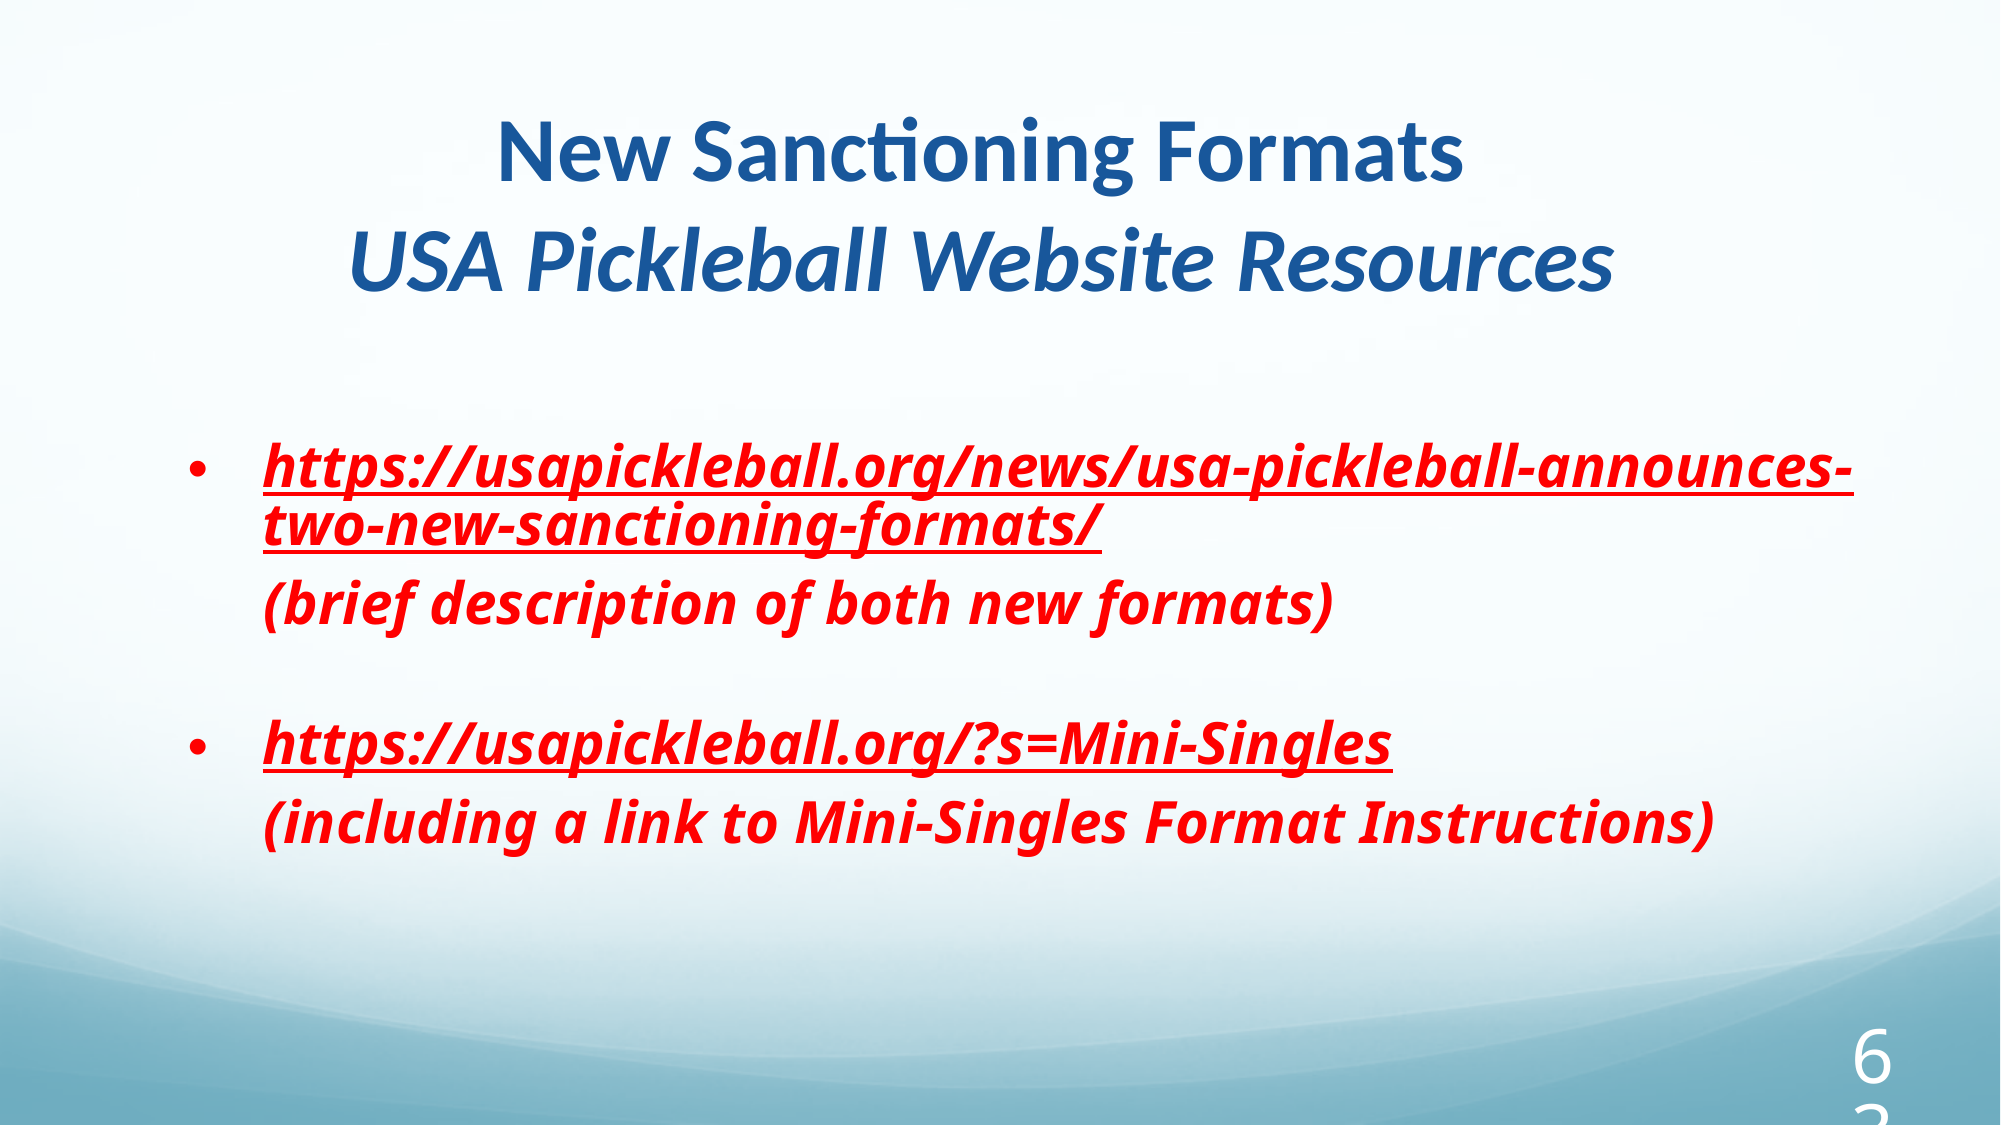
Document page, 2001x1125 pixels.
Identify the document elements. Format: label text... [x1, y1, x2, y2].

slide_number 63 [1843, 725, 1945, 1125]
picture [0, 442, 1843, 1125]
picture [0, 0, 2001, 1125]
text_box New Sanctioning Formats USA Pickleball Website Resources [0, 82, 1982, 442]
text_box https://usapickleball.org/news/usa-pickleball-announces-two-new-sanctioning-formats/ (brief description of both new formats) https://usapickleball.org/?s=Mini-Singles (including a link to Mini-Singles Format Instructions) [180, 421, 1881, 945]
